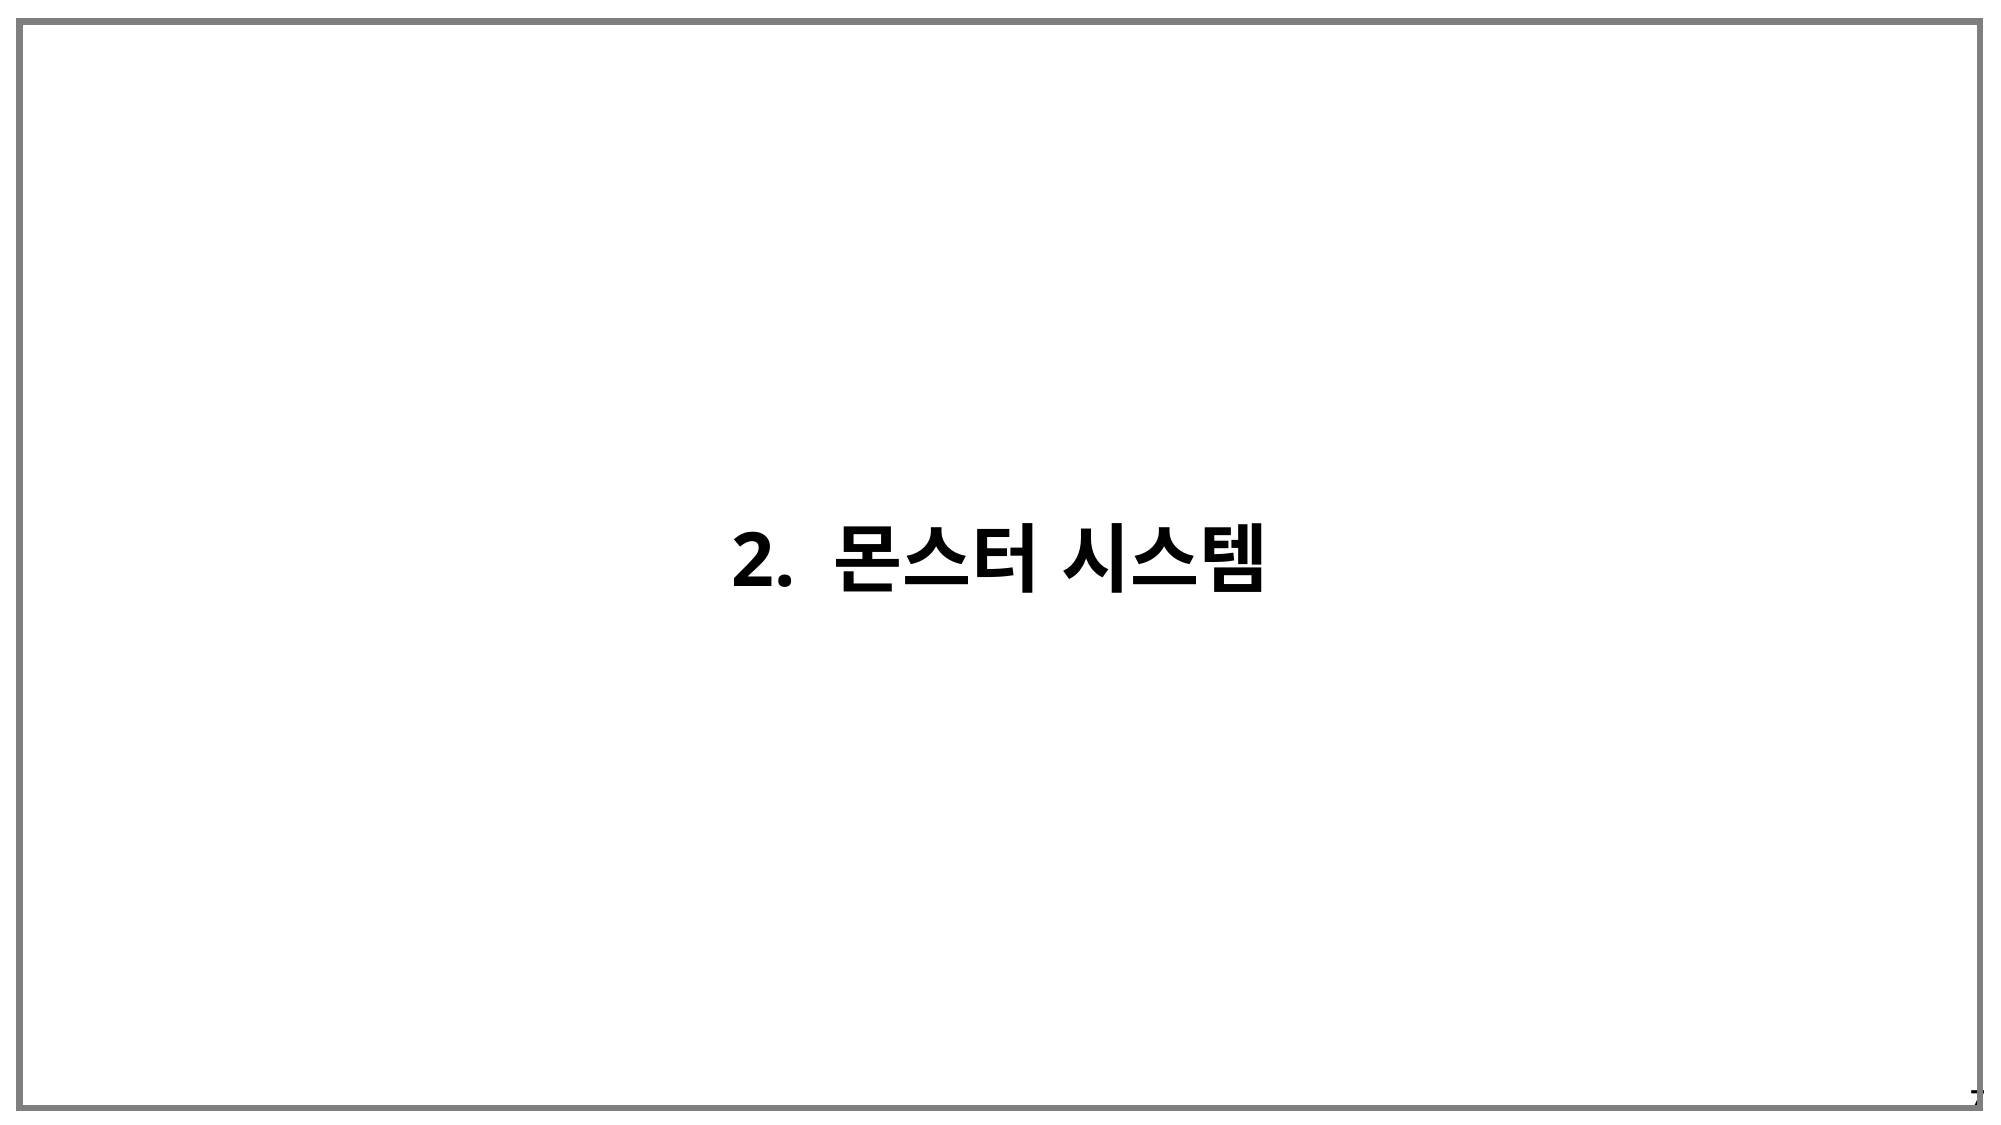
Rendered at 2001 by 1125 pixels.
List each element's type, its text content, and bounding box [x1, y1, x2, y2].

title 2. 몬스터 시스템 [249, 498, 1750, 627]
